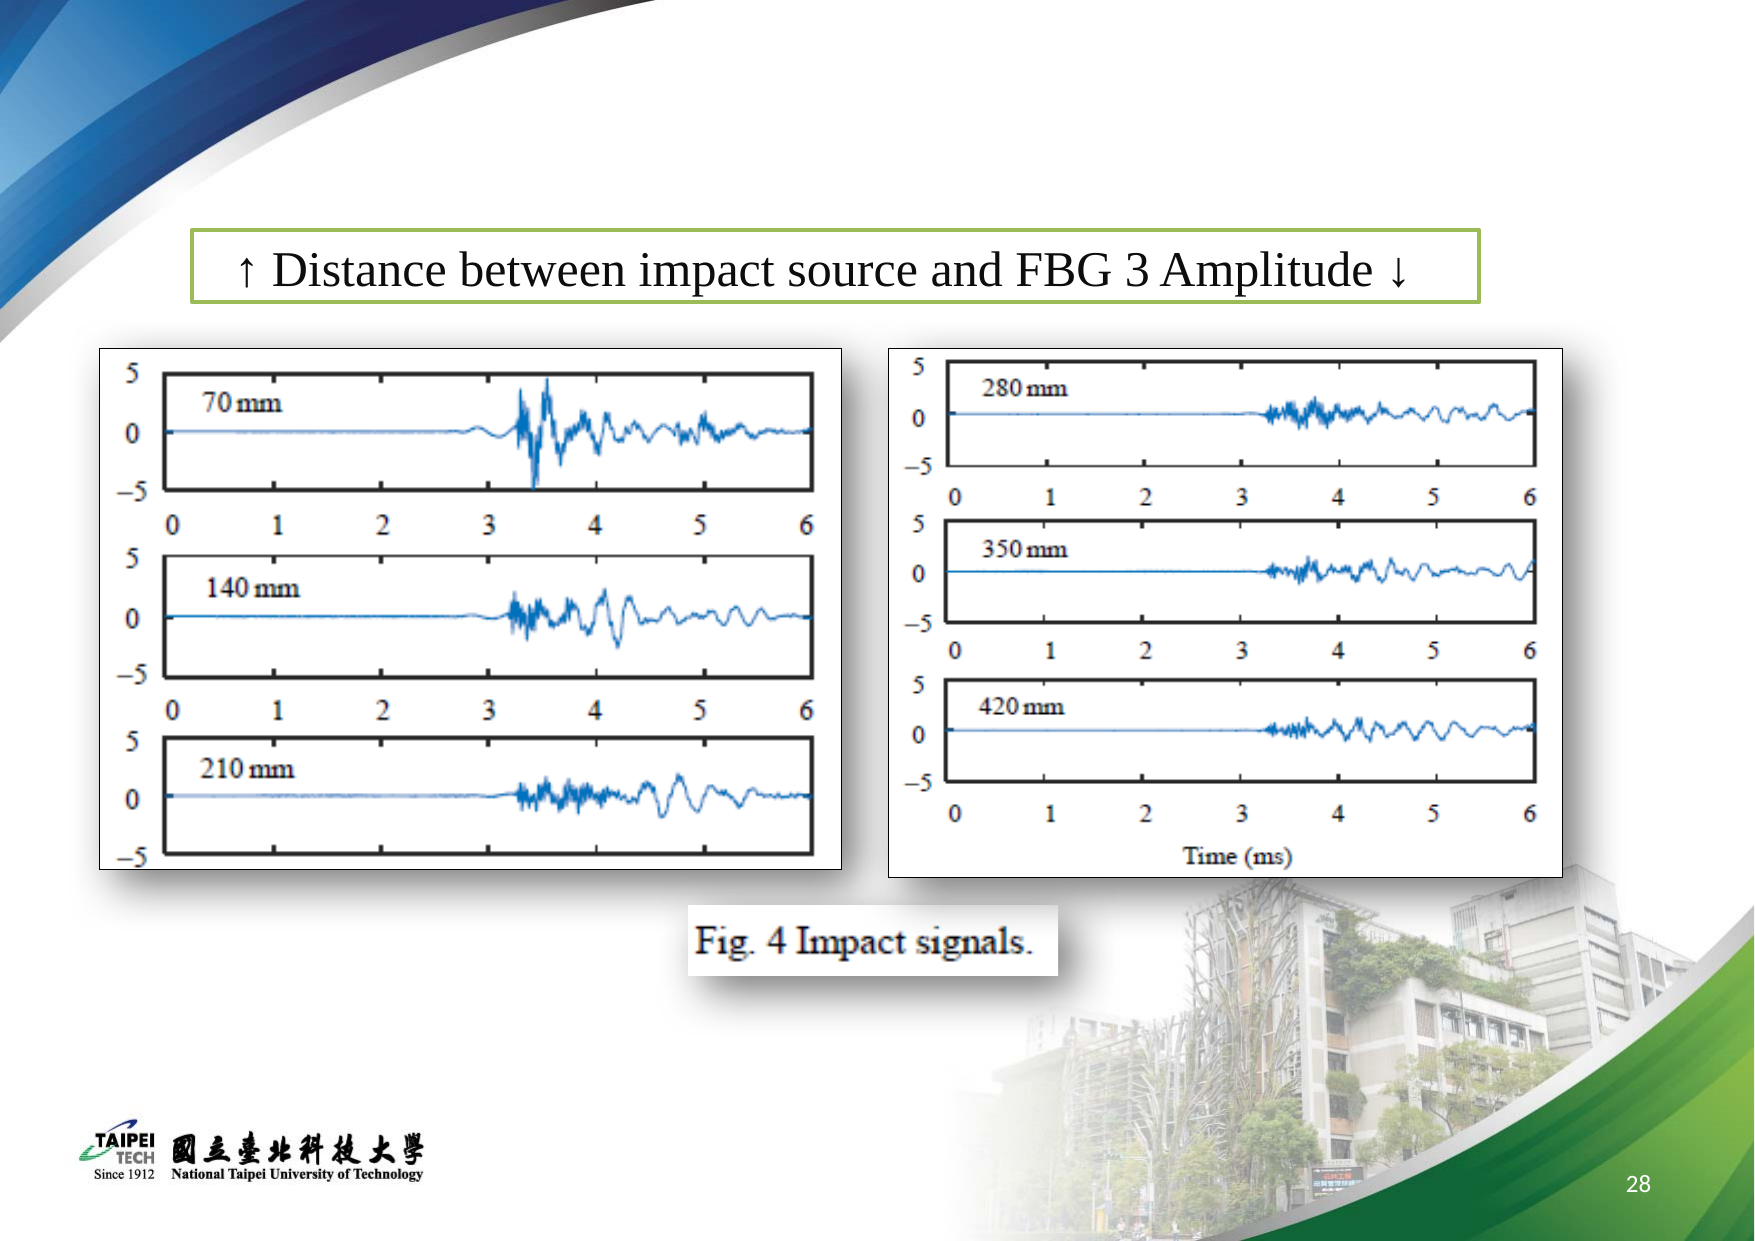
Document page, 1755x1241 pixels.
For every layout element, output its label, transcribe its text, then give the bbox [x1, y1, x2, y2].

slide_number 28 [1257, 1149, 1667, 1216]
picture [0, 0, 1755, 1241]
text_box ↑ Distance between impact source and FBG 3 Amplitude ↓ [190, 228, 1481, 304]
